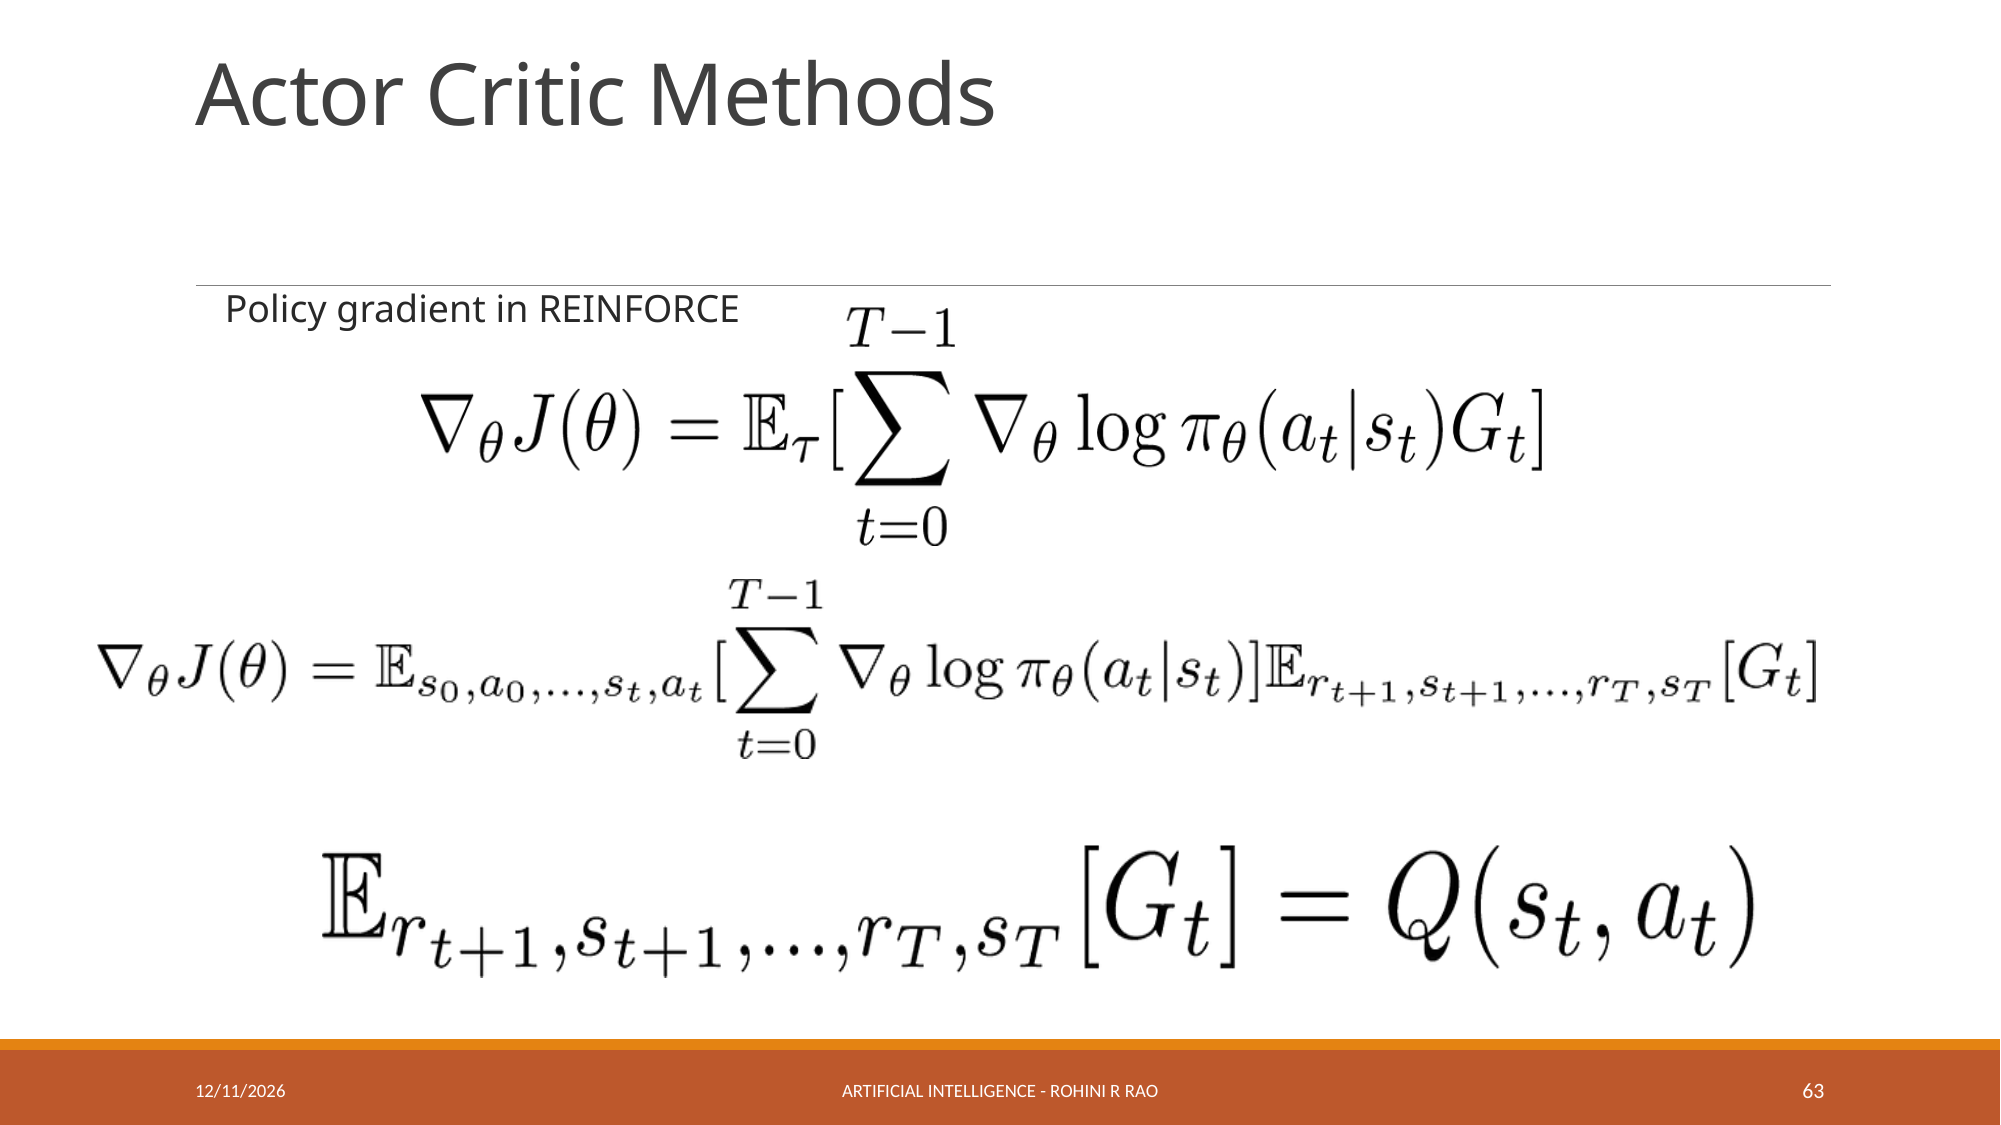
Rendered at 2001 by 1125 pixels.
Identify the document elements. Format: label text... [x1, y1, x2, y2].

picture [321, 840, 1762, 978]
picture [96, 578, 1817, 760]
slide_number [180, 1059, 586, 1120]
footer Artificial Intelligence - Rohini R Rao [604, 1059, 1396, 1120]
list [419, 307, 1546, 547]
title Actor Critic Methods [180, 47, 1830, 150]
text_box Policy gradient in REINFORCE [210, 277, 1210, 337]
slide_number 63 [1624, 1059, 1840, 1120]
